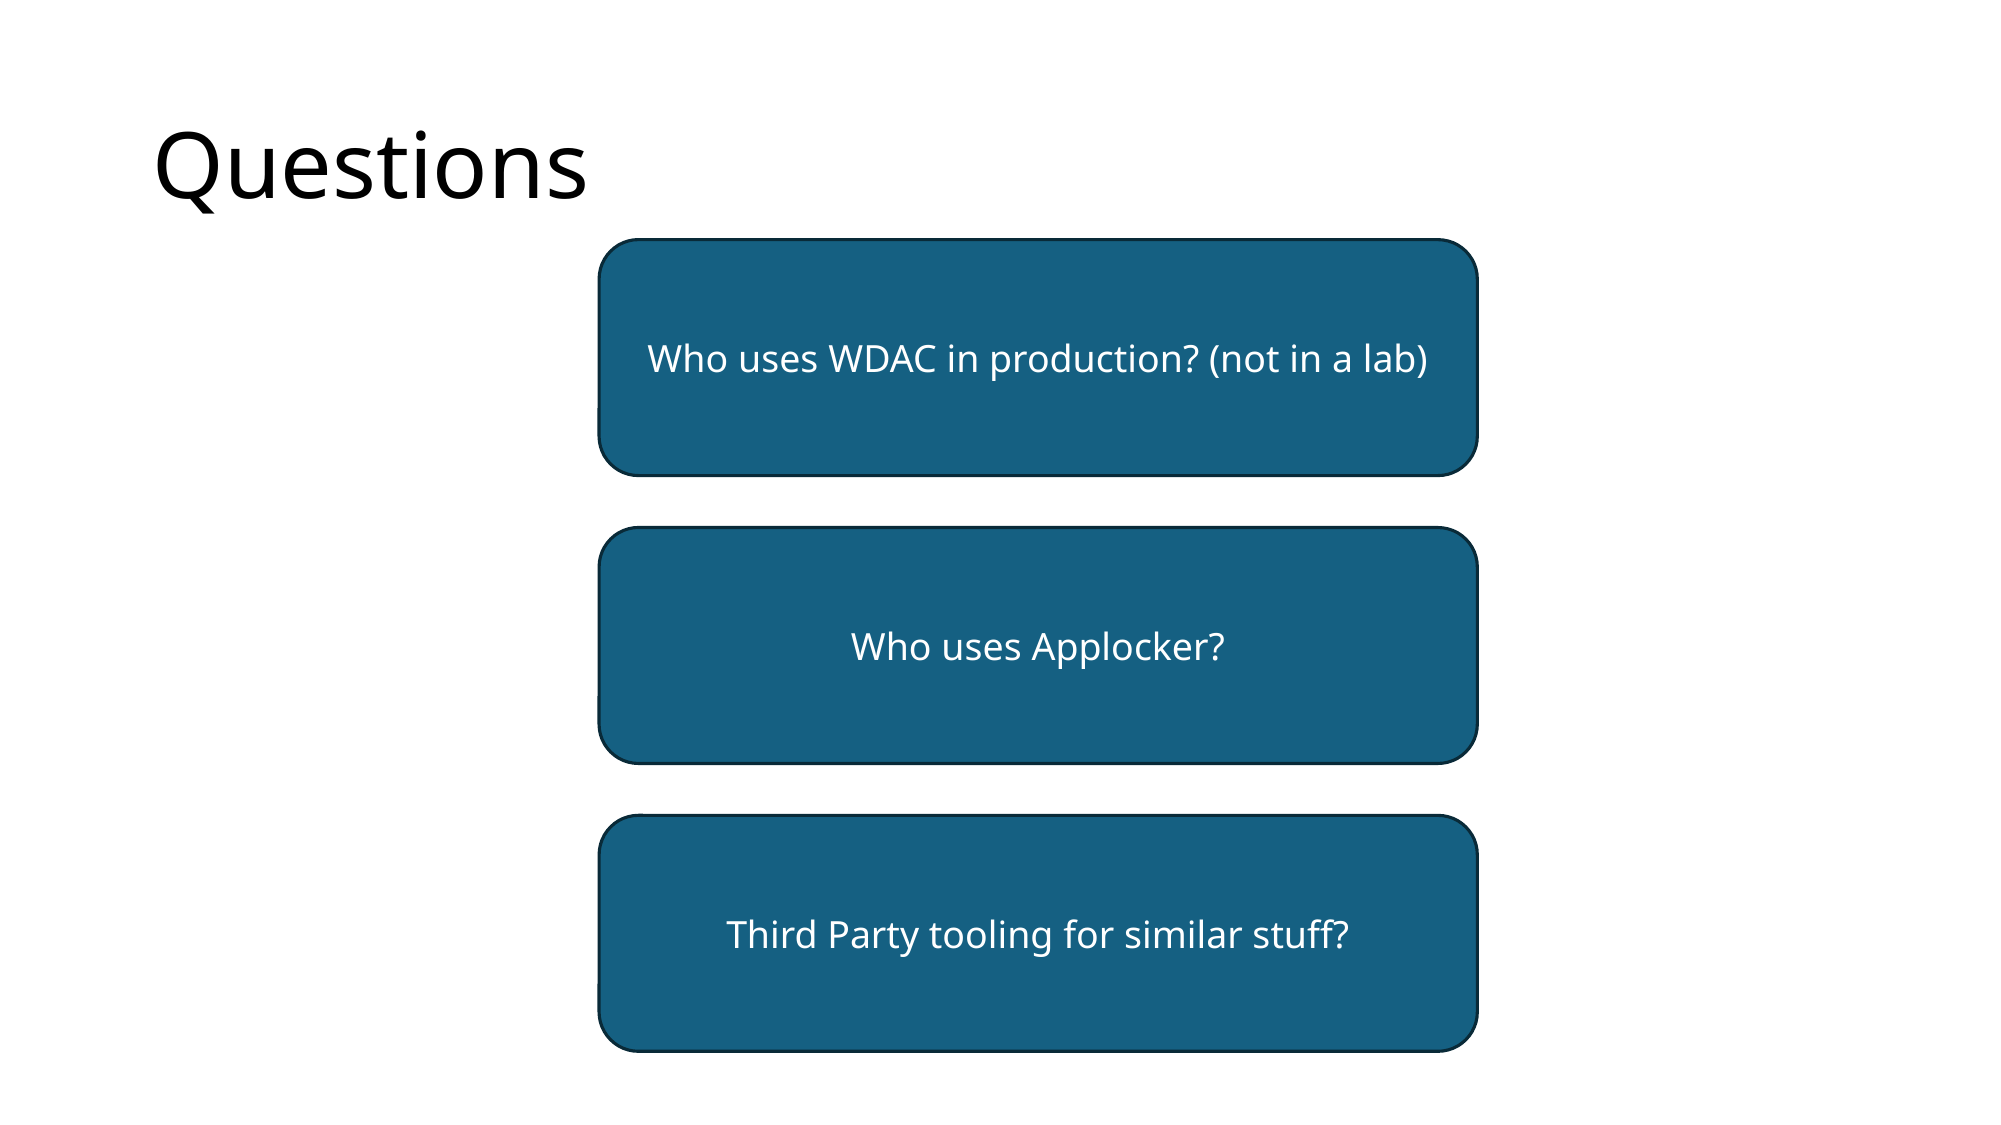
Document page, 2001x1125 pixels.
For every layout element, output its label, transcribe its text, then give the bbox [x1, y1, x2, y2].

text_box Who uses WDAC in production? (not in a lab) [597, 238, 1479, 478]
text_box Who uses Applocker? [597, 525, 1479, 766]
text_box Third Party tooling for similar stuff? [597, 813, 1479, 1053]
title Questions [137, 59, 1863, 278]
